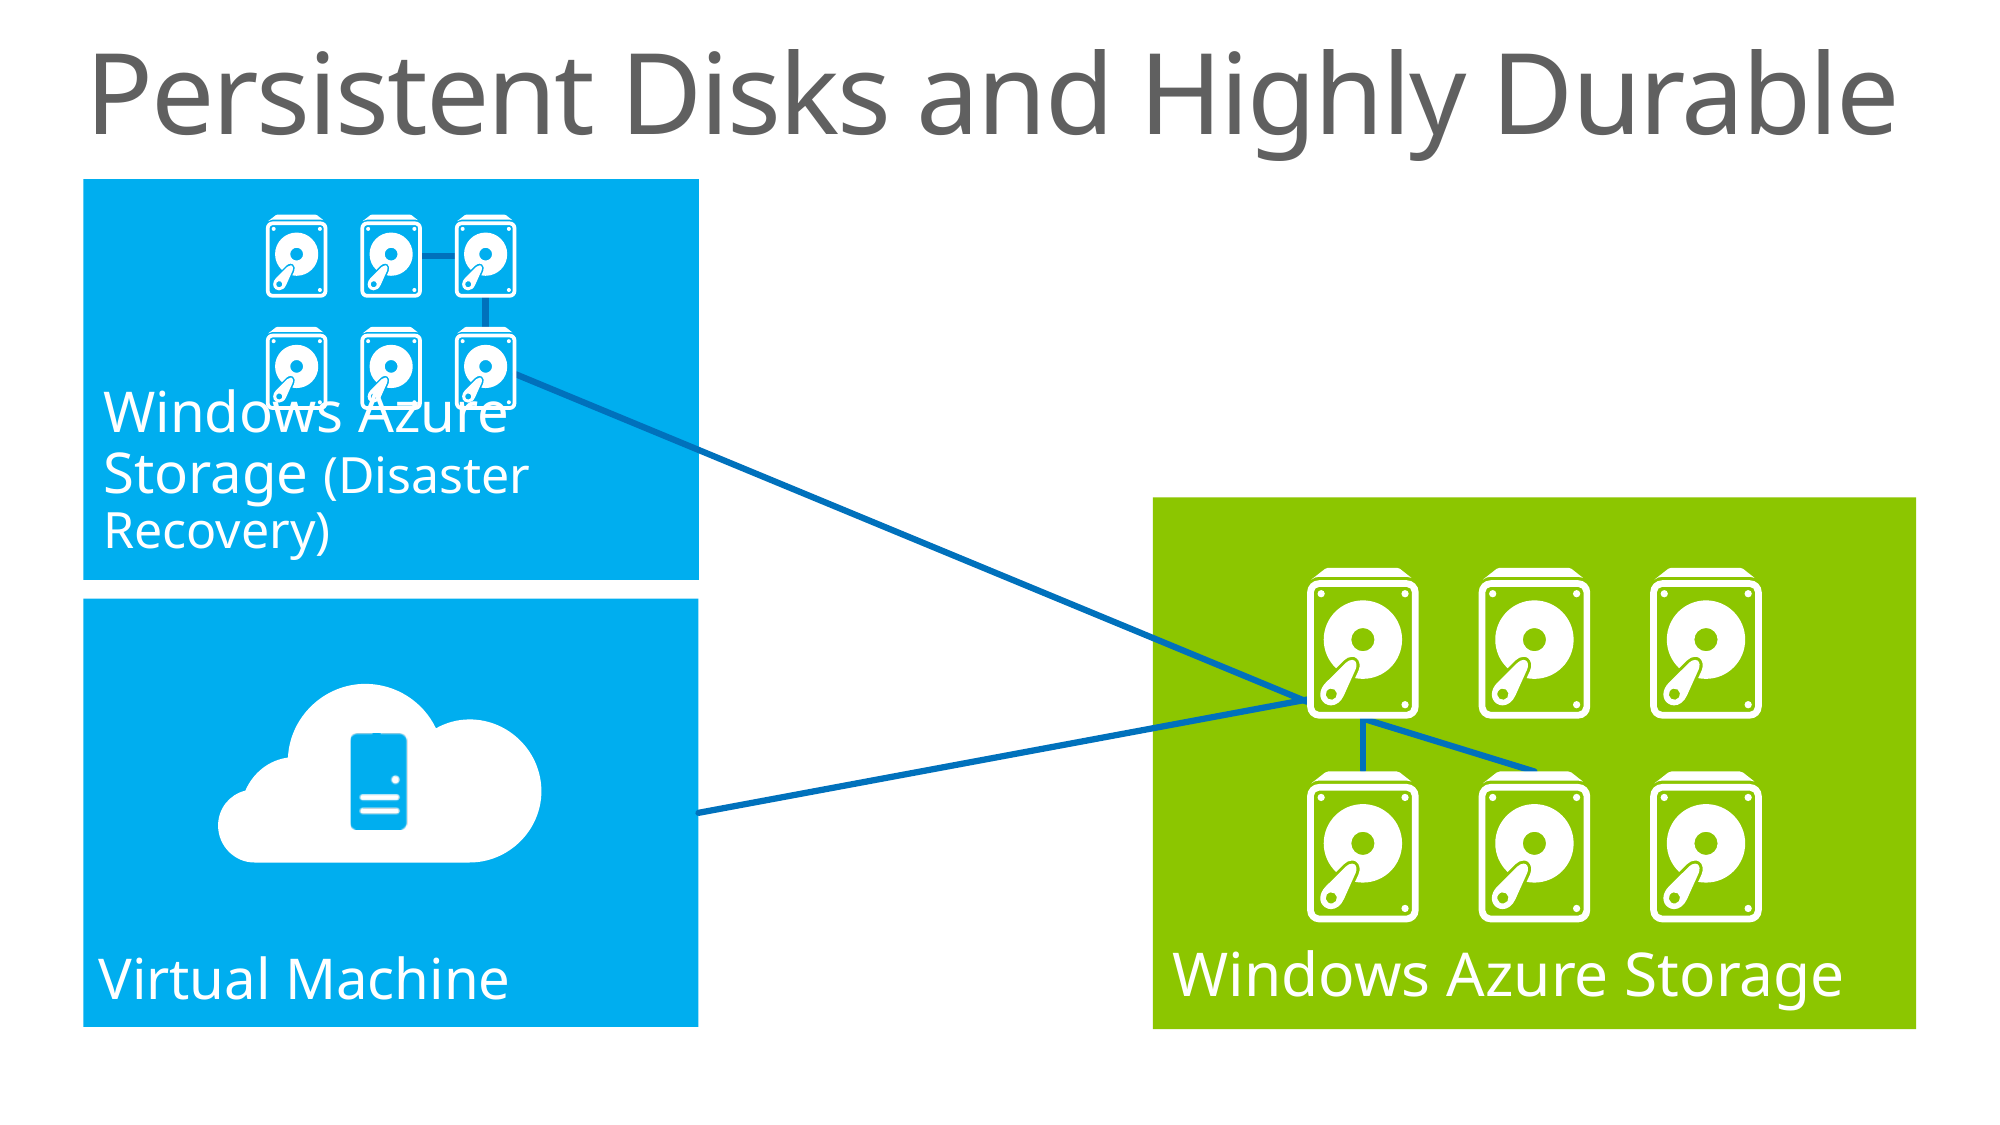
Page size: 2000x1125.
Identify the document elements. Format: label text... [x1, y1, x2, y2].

text_box Windows Azure Storage [1152, 497, 1917, 1030]
text_box [1307, 783, 1419, 923]
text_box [83, 598, 699, 1028]
text_box [360, 326, 422, 410]
text_box [1650, 783, 1762, 923]
text_box [1654, 771, 1755, 784]
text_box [515, 374, 1308, 699]
text_box Windows Azure Storage (Disaster Recovery) [83, 179, 699, 580]
text_box [265, 214, 328, 298]
text_box [454, 214, 517, 298]
text_box [454, 326, 517, 410]
text_box [1482, 771, 1583, 784]
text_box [698, 699, 1308, 814]
text_box [360, 214, 422, 298]
text_box [1308, 580, 1419, 719]
text_box [1478, 783, 1591, 923]
text_box [1478, 580, 1591, 719]
text_box [1482, 567, 1583, 580]
text_box [1311, 771, 1412, 784]
title Persistent Disks and Highly Durable [85, 37, 1914, 162]
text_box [1362, 718, 1535, 772]
text_box [1650, 580, 1762, 719]
text_box [1311, 567, 1412, 580]
text_box [1654, 567, 1755, 580]
text_box [265, 326, 328, 410]
